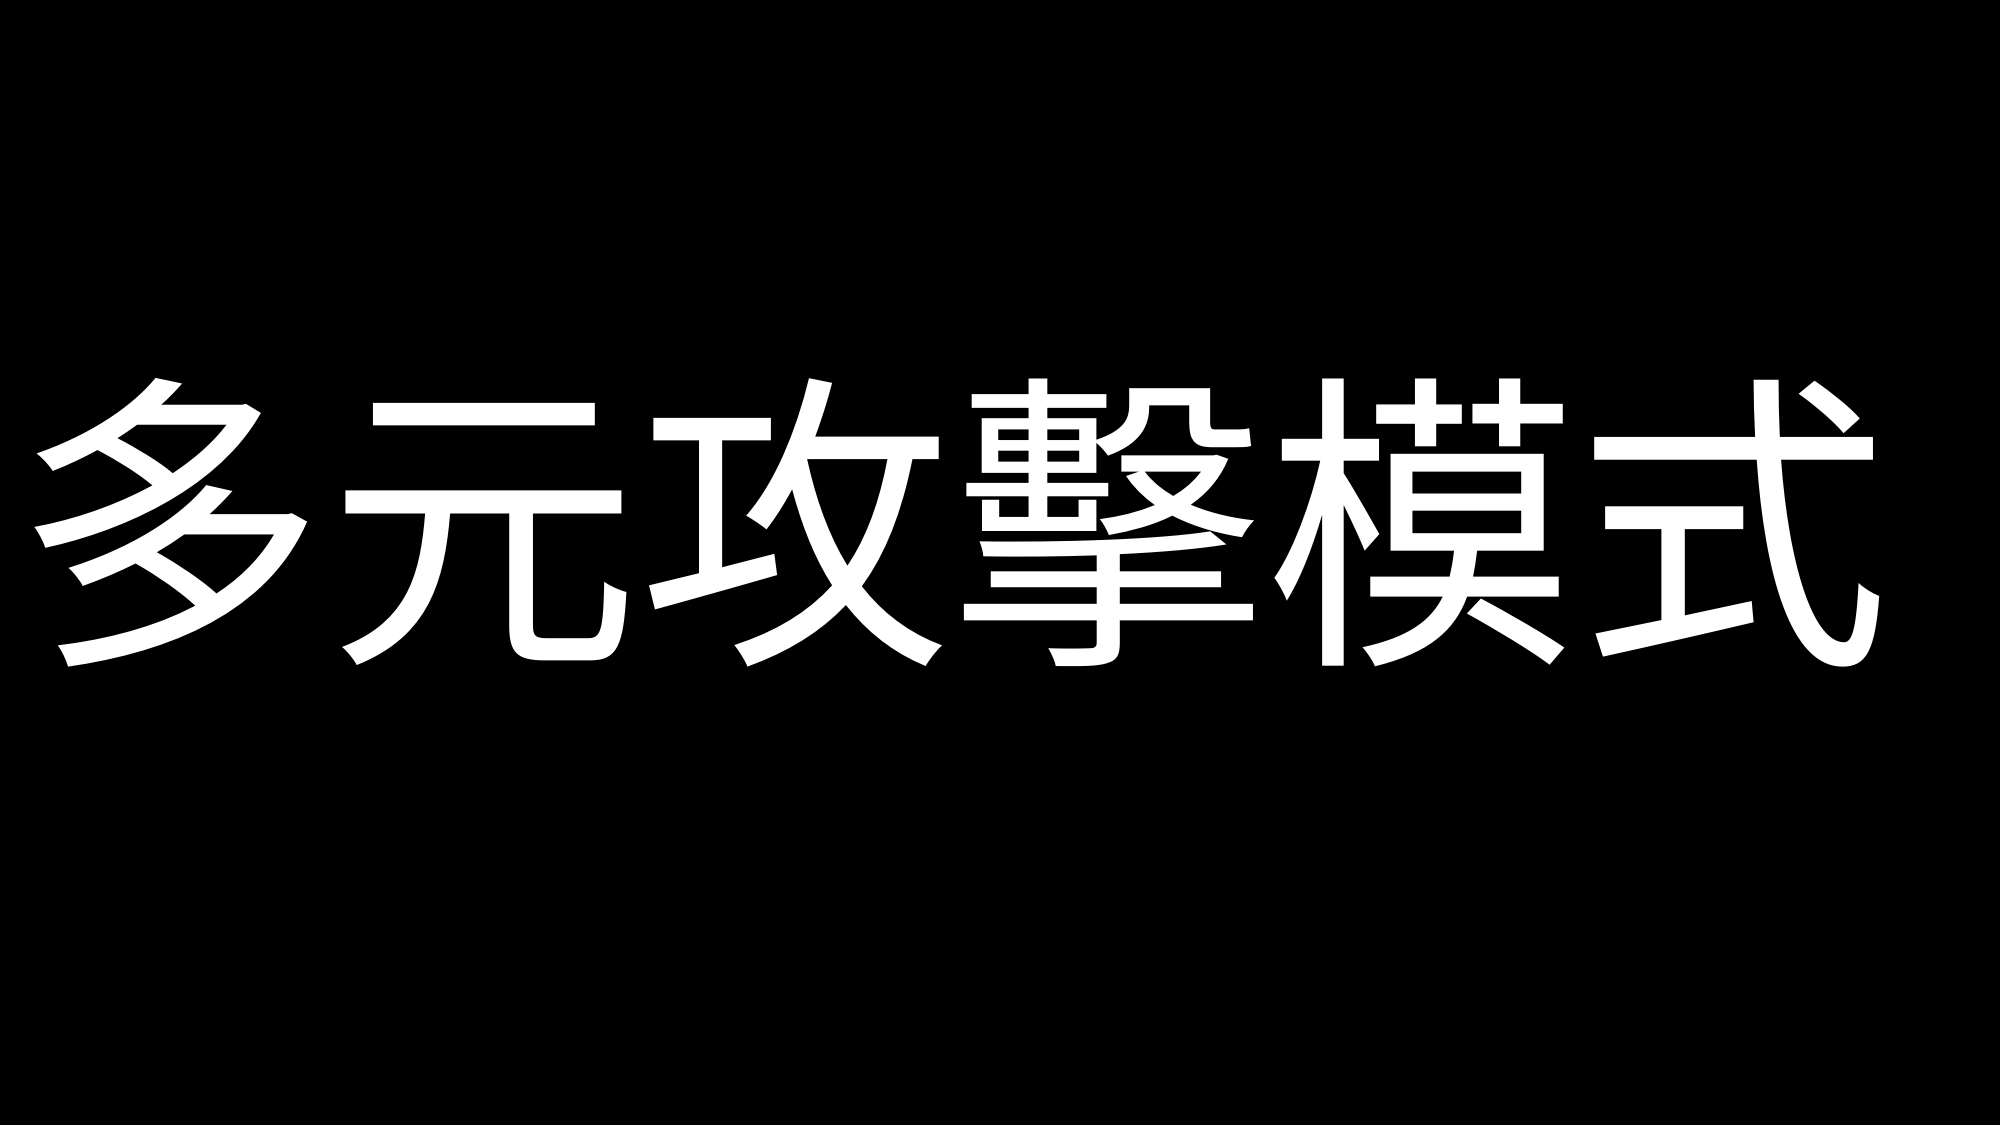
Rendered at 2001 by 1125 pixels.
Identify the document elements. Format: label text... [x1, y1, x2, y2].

text_box 多元攻擊模式 [0, 321, 2000, 711]
